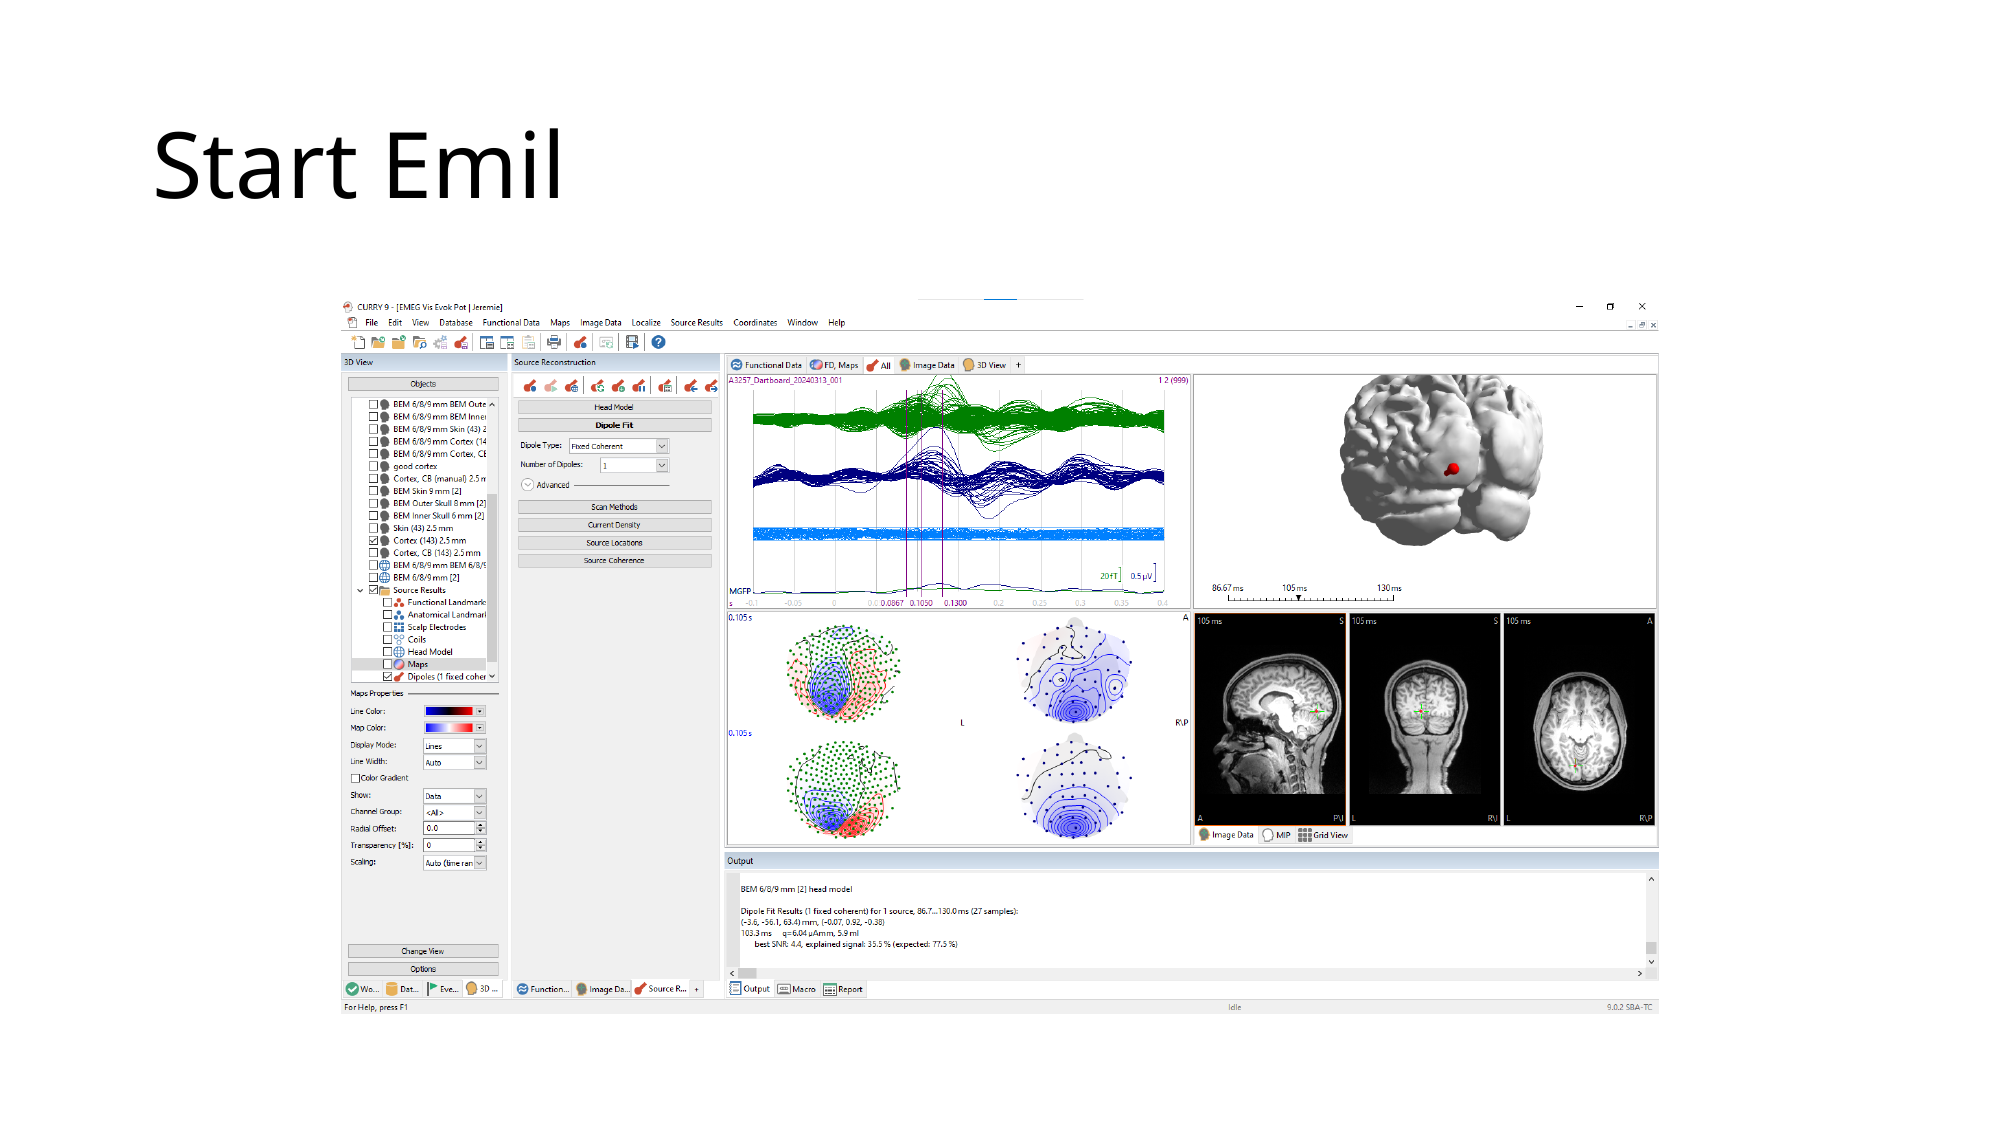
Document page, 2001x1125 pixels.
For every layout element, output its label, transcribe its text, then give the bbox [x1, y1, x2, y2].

picture [341, 299, 1659, 1014]
title Start Emil [137, 59, 1863, 278]
